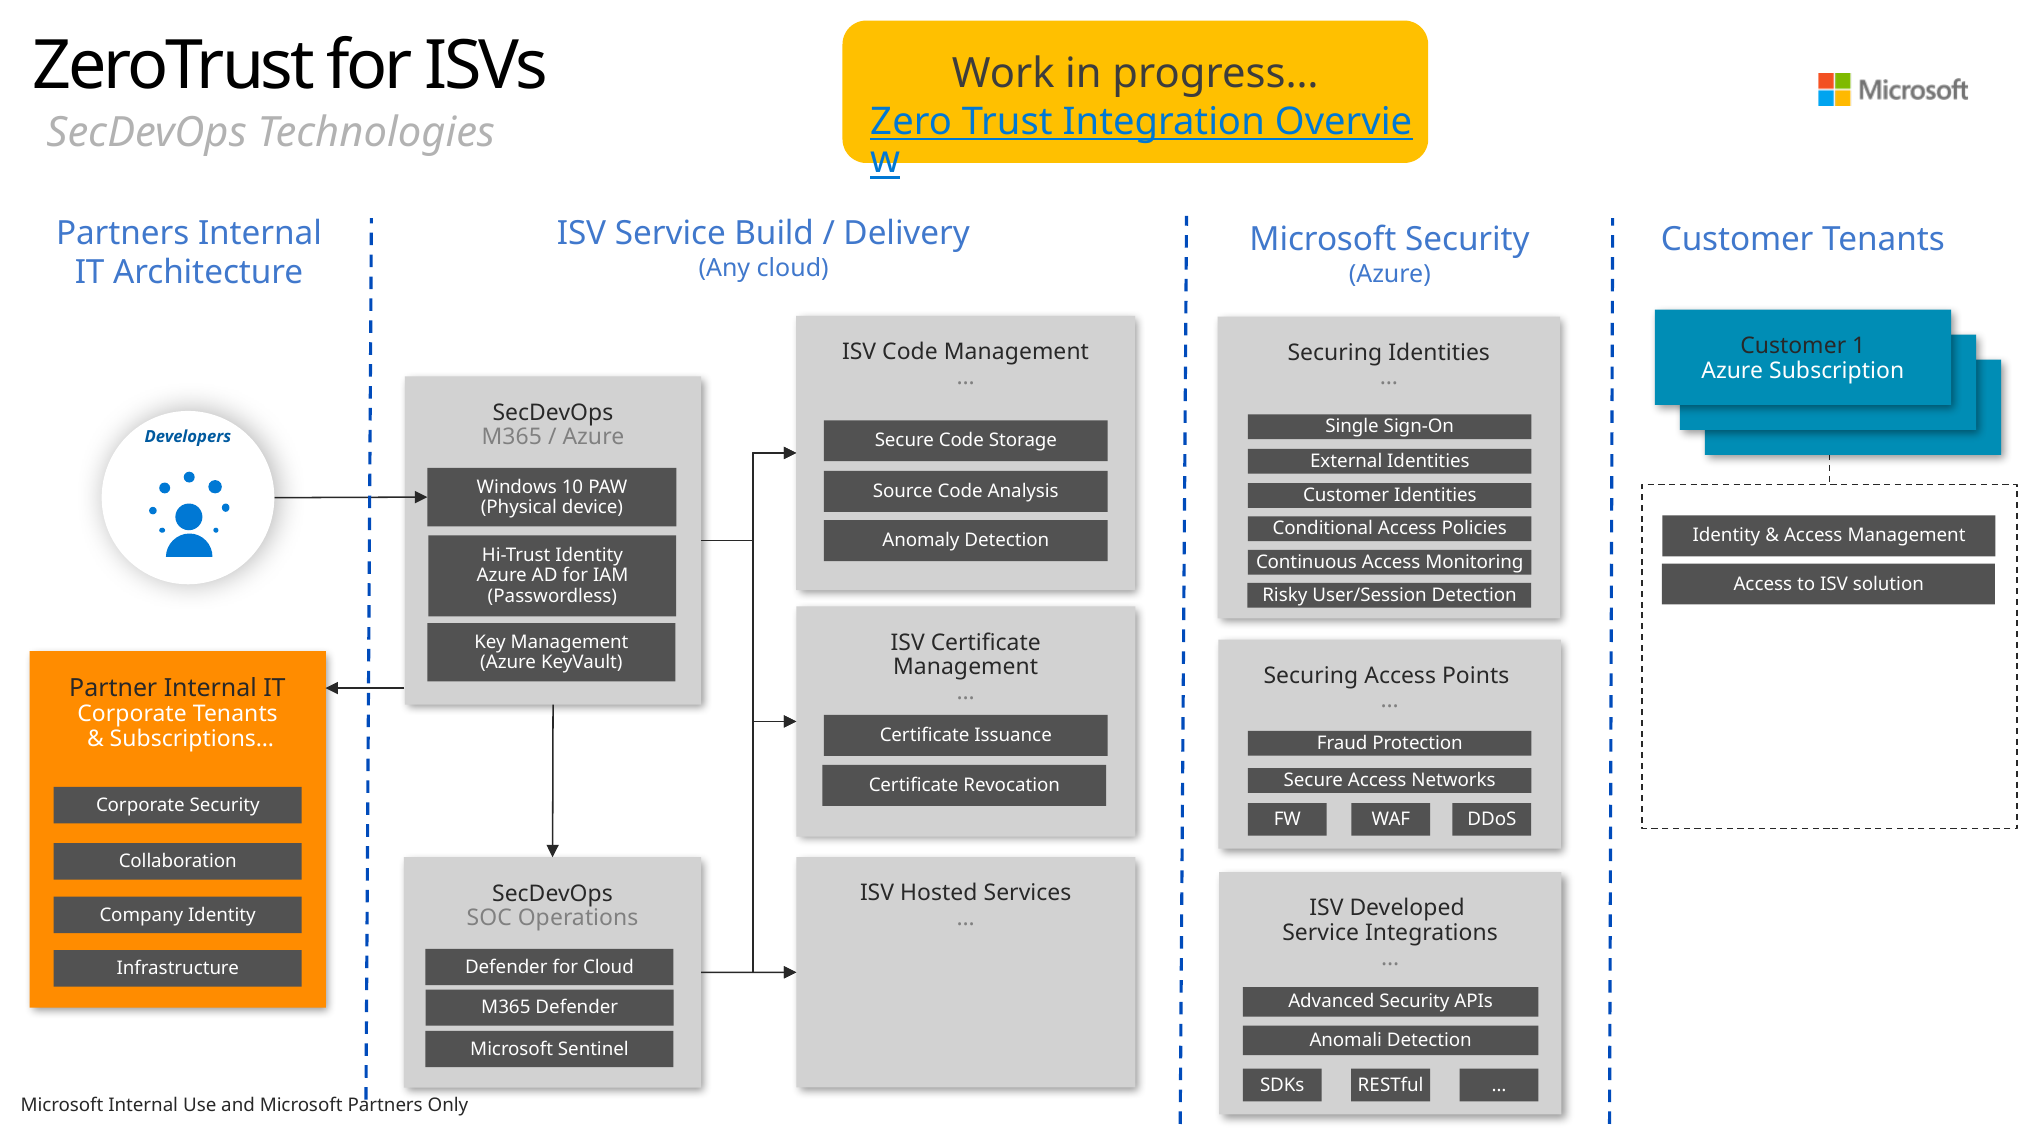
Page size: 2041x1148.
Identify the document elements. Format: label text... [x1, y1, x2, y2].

picture [1818, 73, 1969, 106]
text_box External Identities [1247, 448, 1532, 474]
text_box Single Sign-On [1247, 414, 1532, 440]
text_box RESTful [1350, 1068, 1431, 1102]
text_box Anomali Detection [1242, 1025, 1539, 1056]
text_box Conditional Access Policies [1247, 516, 1532, 542]
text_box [101, 410, 275, 585]
text_box Fraud Protection [1247, 730, 1532, 756]
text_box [700, 452, 797, 973]
text_box SDKs [1242, 1068, 1322, 1102]
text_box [1609, 217, 1613, 1125]
text_box Secure Code Storage [823, 420, 1108, 462]
text_box Risky User/Session Detection [1247, 582, 1532, 608]
text_box Partner Internal IT Corporate Tenants & Subscriptions… [29, 650, 327, 1008]
text_box Advanced Security APIs [1242, 986, 1539, 1017]
text_box WAF [1351, 802, 1431, 836]
text_box Infrastructure [53, 949, 302, 987]
text_box Customer Tenants [1645, 209, 1960, 265]
title ZeroTrust for ISVs [33, 3, 821, 120]
text_box Zero Trust Integration Overview [855, 88, 1429, 156]
text_box Secure Access Networks [1247, 767, 1532, 794]
text_box ISV Service Build / Delivery (Any cloud) [542, 203, 986, 289]
text_box ISV Code Management … [795, 315, 1136, 591]
text_box [1679, 334, 1977, 431]
text_box Company Identity [53, 896, 302, 934]
text_box ISV Hosted Services … [796, 856, 1136, 1088]
text_box Customer 1 Azure Subscription [1654, 309, 1952, 406]
text_box SecDevOps Technologies [31, 97, 588, 163]
text_box Certificate Revocation [822, 764, 1107, 807]
text_box [1704, 359, 2002, 456]
text_box Certificate Issuance [823, 714, 1108, 757]
text_box FW [1247, 802, 1327, 836]
text_box Collaboration [53, 842, 302, 881]
text_box Windows 10 PAW (Physical device) [427, 467, 677, 527]
text_box Customer Identities [1247, 482, 1532, 509]
text_box ISV Developed Service Integrations … [1218, 871, 1562, 1115]
text_box Securing Identities … [1217, 316, 1561, 619]
text_box Defender for Cloud [425, 948, 674, 986]
text_box Partners Internal IT Architecture [41, 203, 338, 298]
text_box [1180, 215, 1187, 1125]
text_box Work in progress… [841, 19, 1429, 164]
text_box SecDevOps SOC Operations [403, 856, 702, 1088]
text_box Microsoft Sentinel [425, 1030, 674, 1068]
text_box Securing Access Points … [1218, 639, 1562, 850]
text_box [1641, 484, 2018, 829]
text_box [365, 217, 372, 1100]
text_box Anomaly Detection [823, 519, 1108, 562]
text_box Source Code Analysis [823, 470, 1108, 513]
text_box M365 Defender [425, 989, 674, 1026]
text_box Corporate Security [53, 786, 302, 824]
text_box Hi-Trust Identity Azure AD for IAM (Passwordless) [428, 535, 677, 617]
text_box Microsoft Security (Azure) [1234, 209, 1545, 295]
text_box Continuous Access Monitoring [1247, 549, 1532, 575]
text_box ISV Certificate Management … [797, 605, 1136, 837]
text_box SecDevOps M365 / Azure [404, 376, 702, 705]
text_box Access to ISV solution [1661, 563, 1996, 605]
text_box Key Management (Azure KeyVault) [427, 622, 676, 682]
text_box DDoS [1452, 802, 1532, 836]
text_box … [1459, 1068, 1539, 1102]
